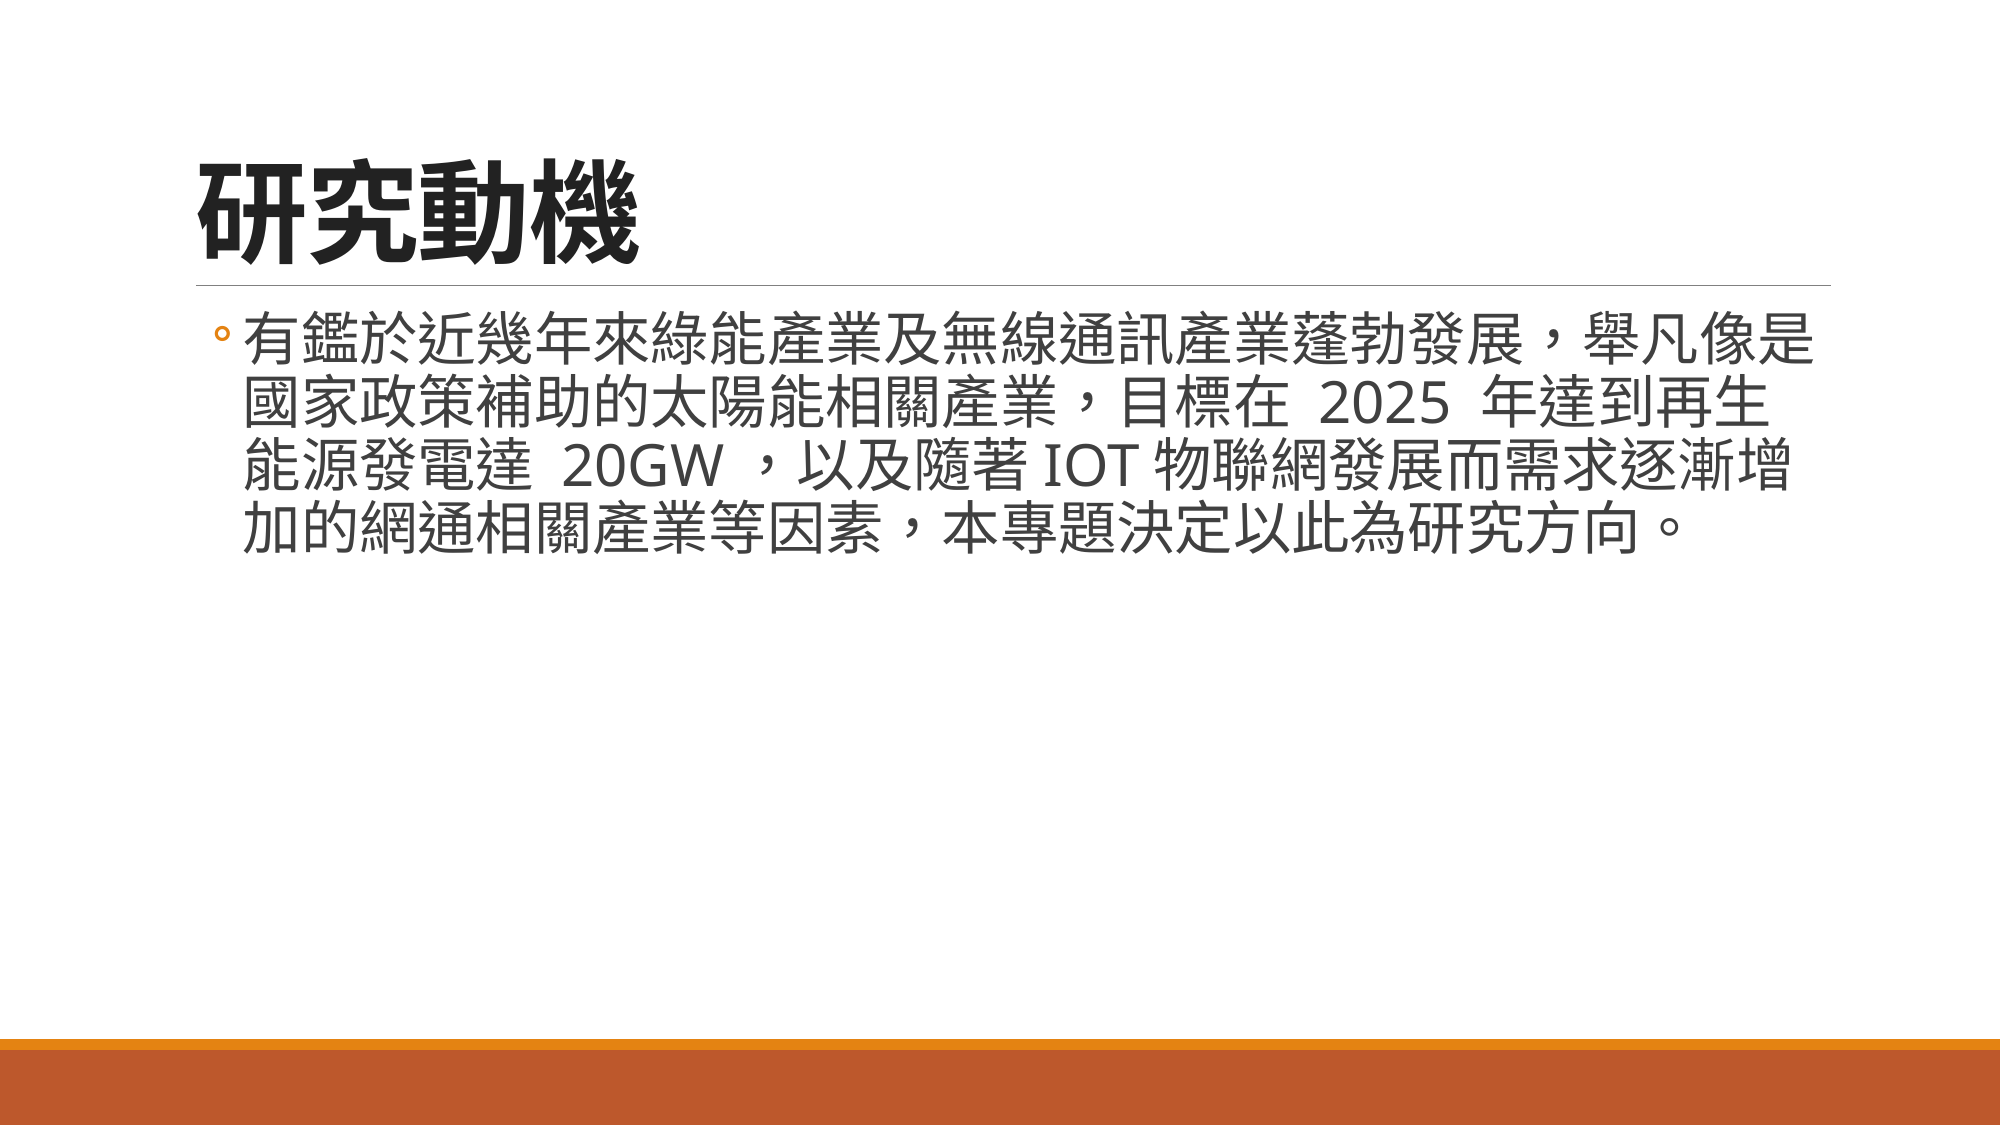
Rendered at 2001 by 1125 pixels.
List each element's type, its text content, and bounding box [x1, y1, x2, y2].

title 研究動機 [180, 47, 1830, 285]
list 有鑑於近幾年來綠能產業及無線通訊產業蓬勃發展，舉凡像是國家政策補助的太陽能相關產業，目標在 2025 年達到再生能源發電達 20GW，以及隨著IOT物聯網發展而需求逐漸增加的網通相關產業等因素，本專題決定以此為研究方向。 [180, 302, 1830, 963]
